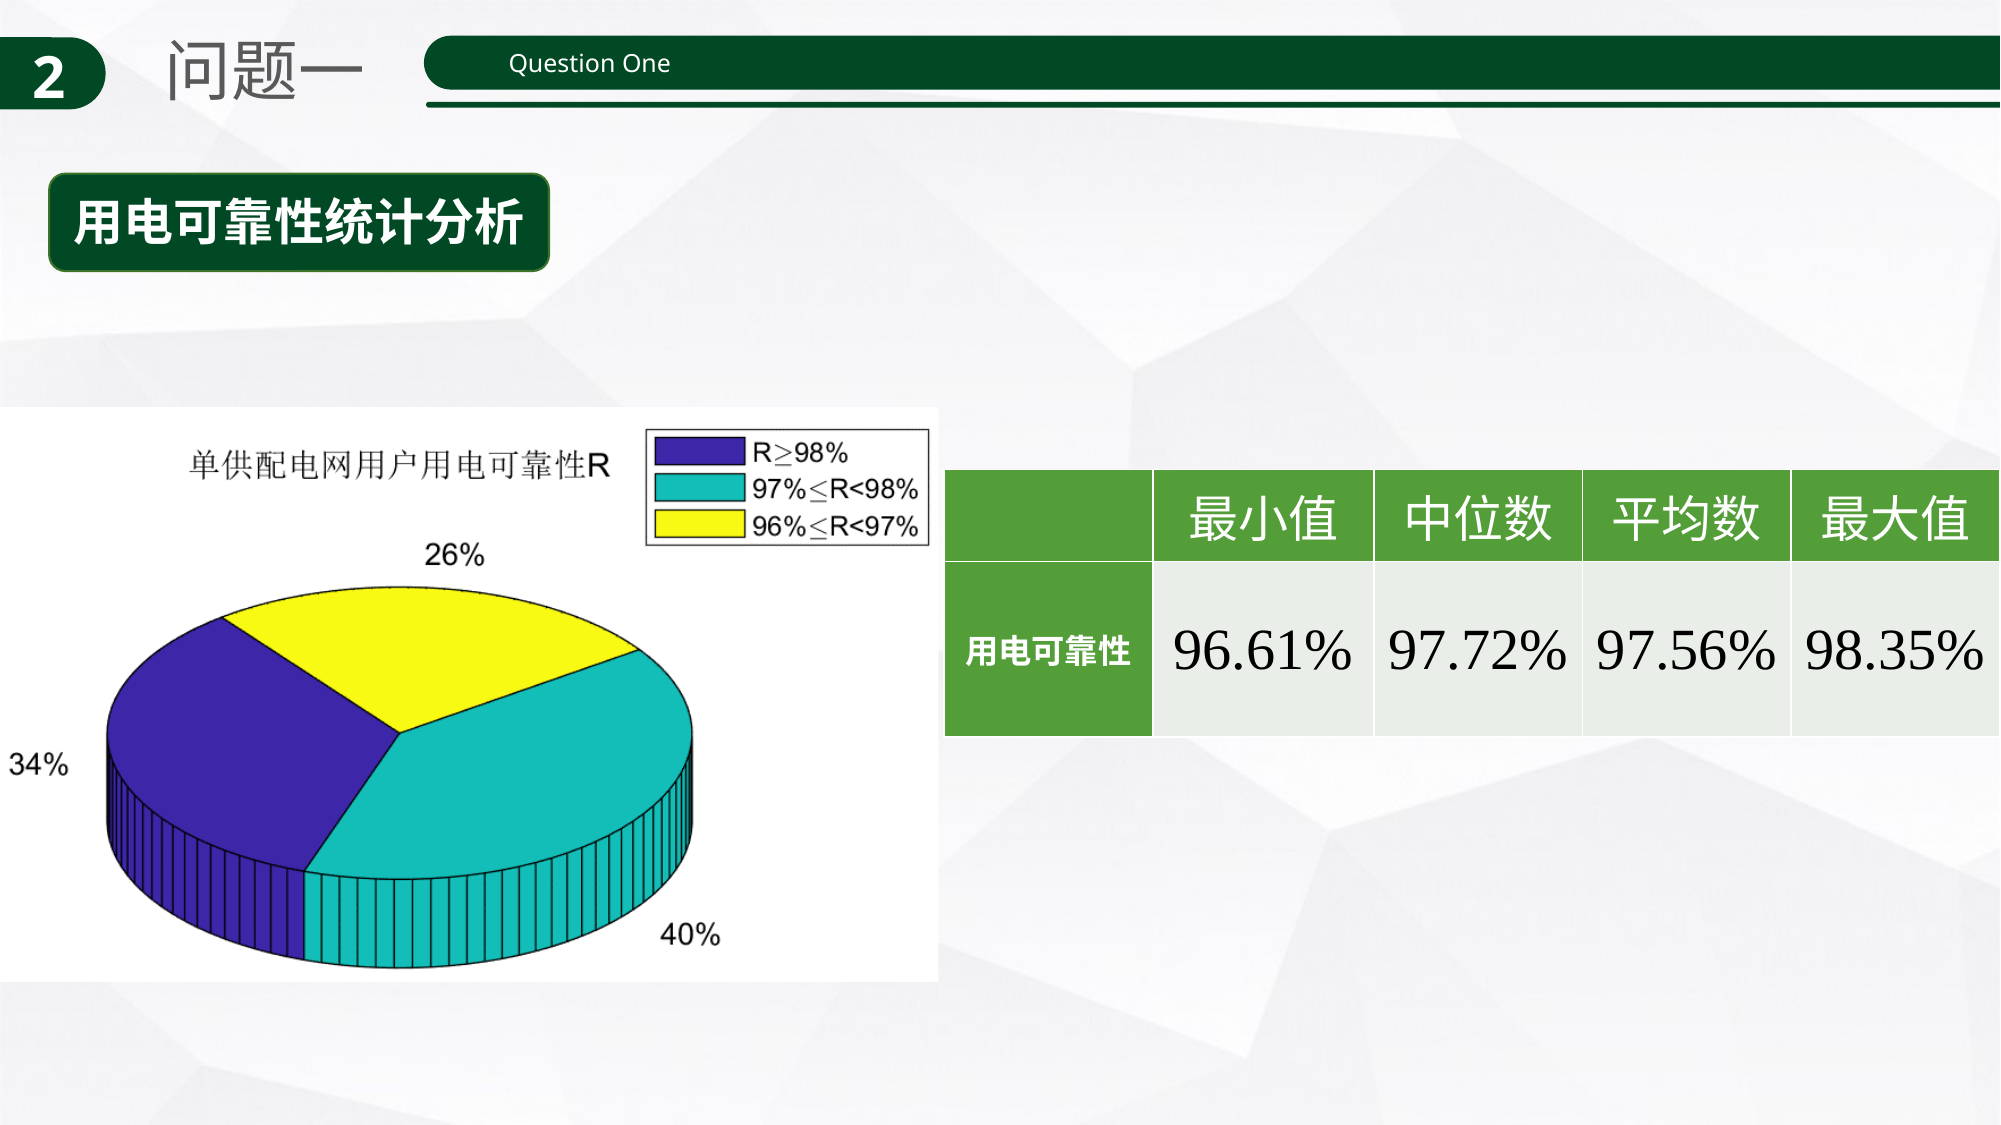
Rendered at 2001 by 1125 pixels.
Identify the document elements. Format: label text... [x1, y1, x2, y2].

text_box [423, 35, 2000, 108]
table_header 最大值 [1792, 470, 1999, 561]
table_header 平均数 [1583, 470, 1790, 561]
table_header 最小值 [1154, 470, 1373, 561]
table_header [945, 470, 1152, 561]
text_box 问题一 [149, 21, 381, 117]
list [0, 407, 939, 982]
table_cell 96.61% [1154, 562, 1373, 736]
table_cell 98.35% [1792, 562, 1999, 736]
table_cell 用电可靠性 [945, 562, 1152, 736]
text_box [49, 173, 559, 272]
table_cell 97.72% [1375, 562, 1582, 736]
table_header 中位数 [1375, 470, 1582, 561]
picture [0, 0, 2001, 1125]
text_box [0, 33, 106, 119]
table_cell 97.56% [1583, 562, 1790, 736]
